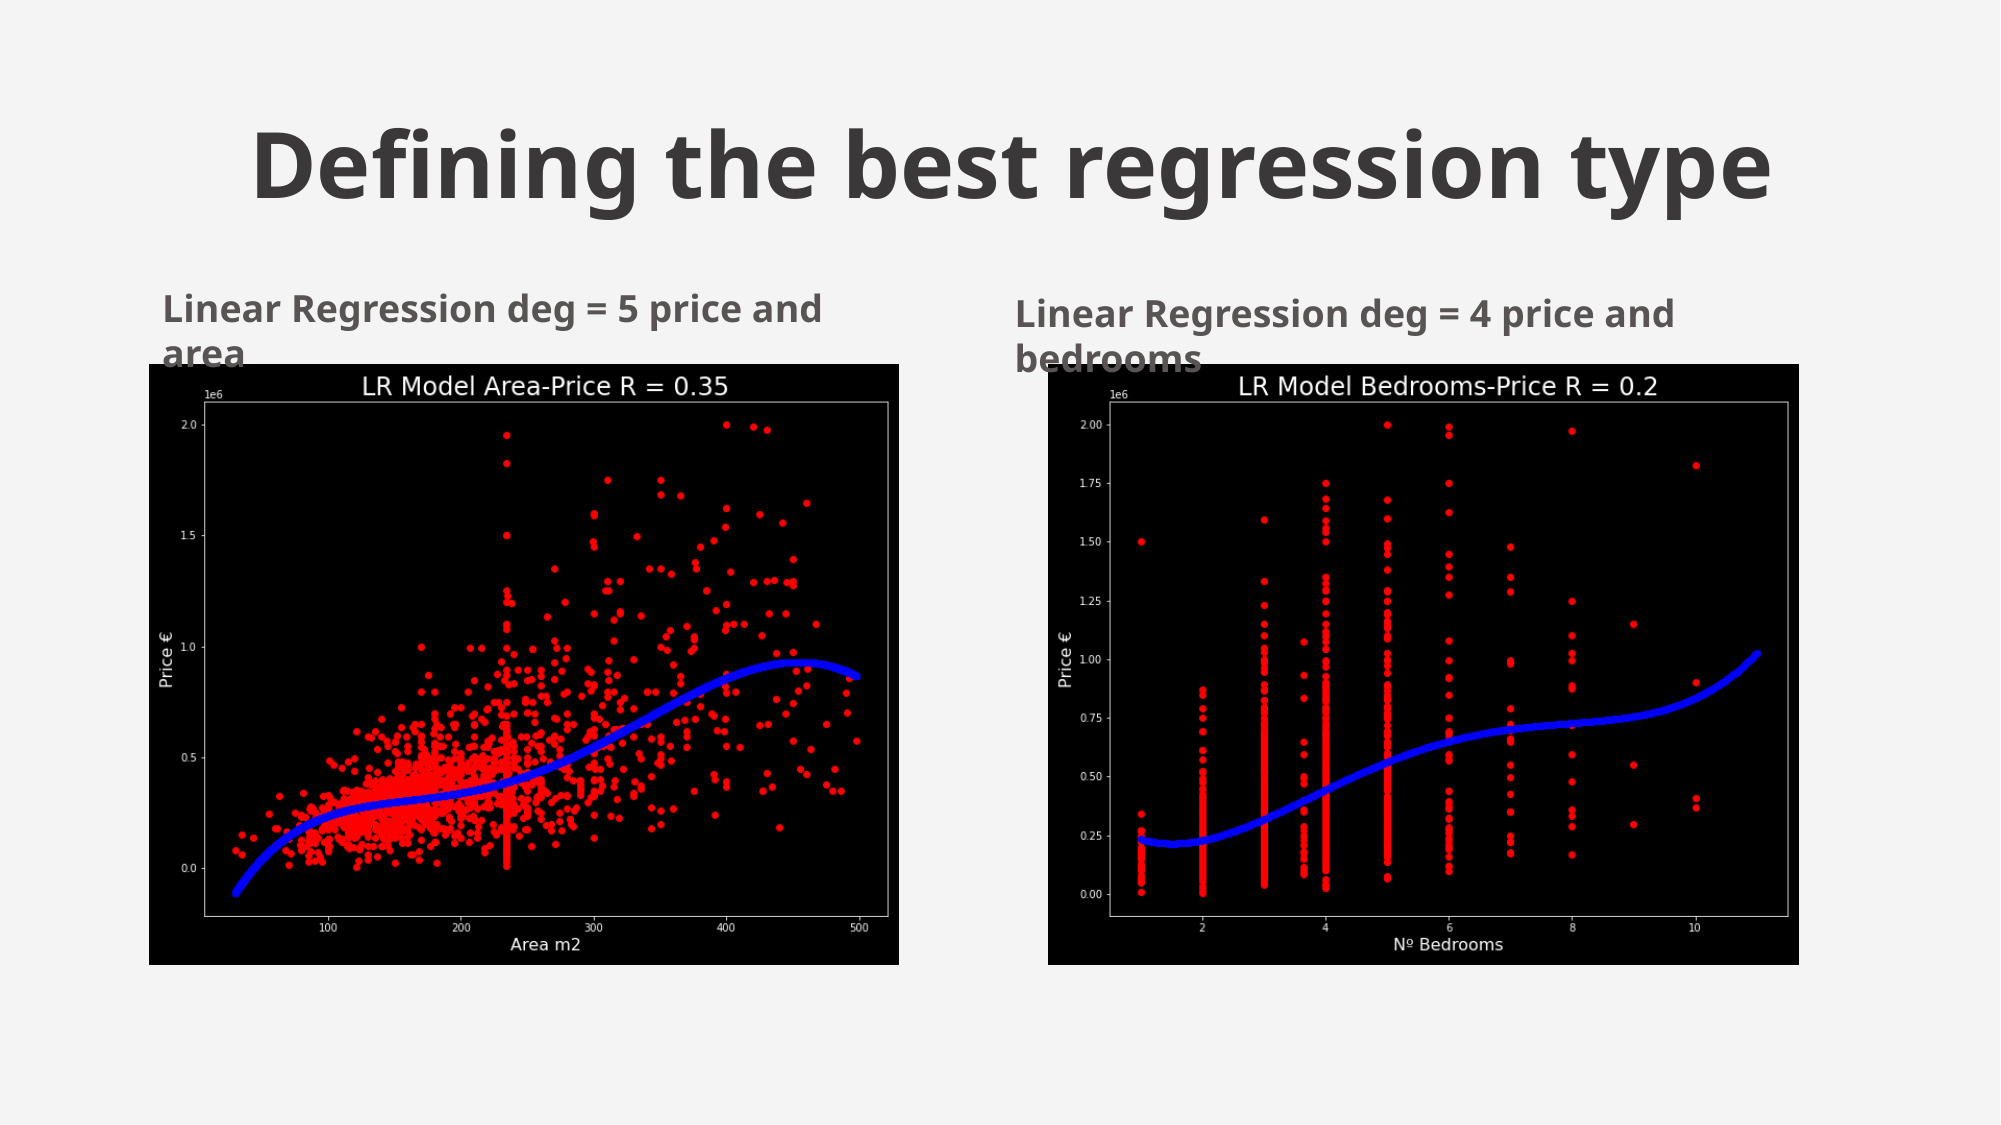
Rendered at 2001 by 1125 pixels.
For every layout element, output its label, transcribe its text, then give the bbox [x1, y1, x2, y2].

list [149, 364, 899, 965]
title Defining the best regression type [137, 59, 1863, 278]
text_box Linear Regression deg = 4 price and bedrooms [999, 282, 1824, 388]
picture [1048, 364, 1799, 965]
text_box Linear Regression deg = 5 price and area [147, 277, 915, 382]
